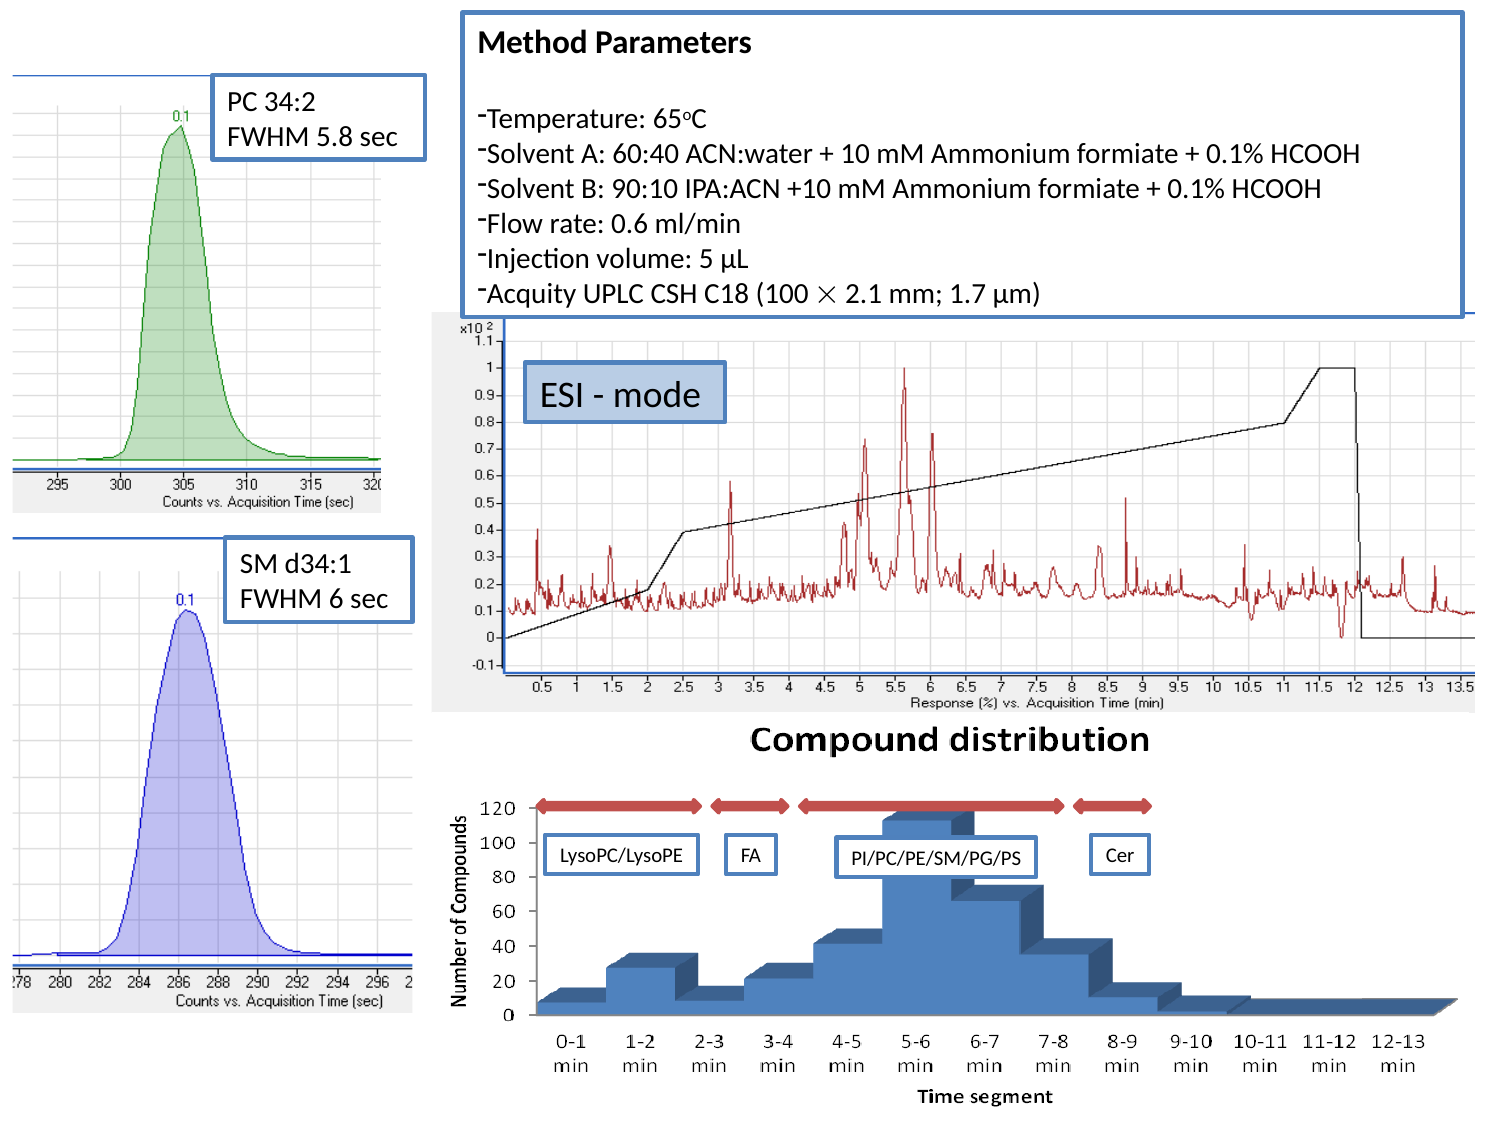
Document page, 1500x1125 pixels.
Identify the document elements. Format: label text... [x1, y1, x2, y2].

text_box Method Parameters Temperature: 65oC Solvent A: 60:40 ACN:water + 10 mM Ammonium formiate + 0.1% HCOOH Solvent B: 90:10 IPA:ACN +10 mM Ammonium formiate + 0.1% HCOOH Flow rate: 0.6 ml/min Injection volume: 5 μL Acquity UPLC CSH C18 (100  2.1 mm; 1.7 µm) [460, 10, 1465, 310]
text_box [431, 312, 1476, 1113]
text_box PC 34:2 FWHM 5.8 sec [380, 73, 427, 162]
picture [12, 74, 382, 513]
picture [12, 537, 413, 1013]
